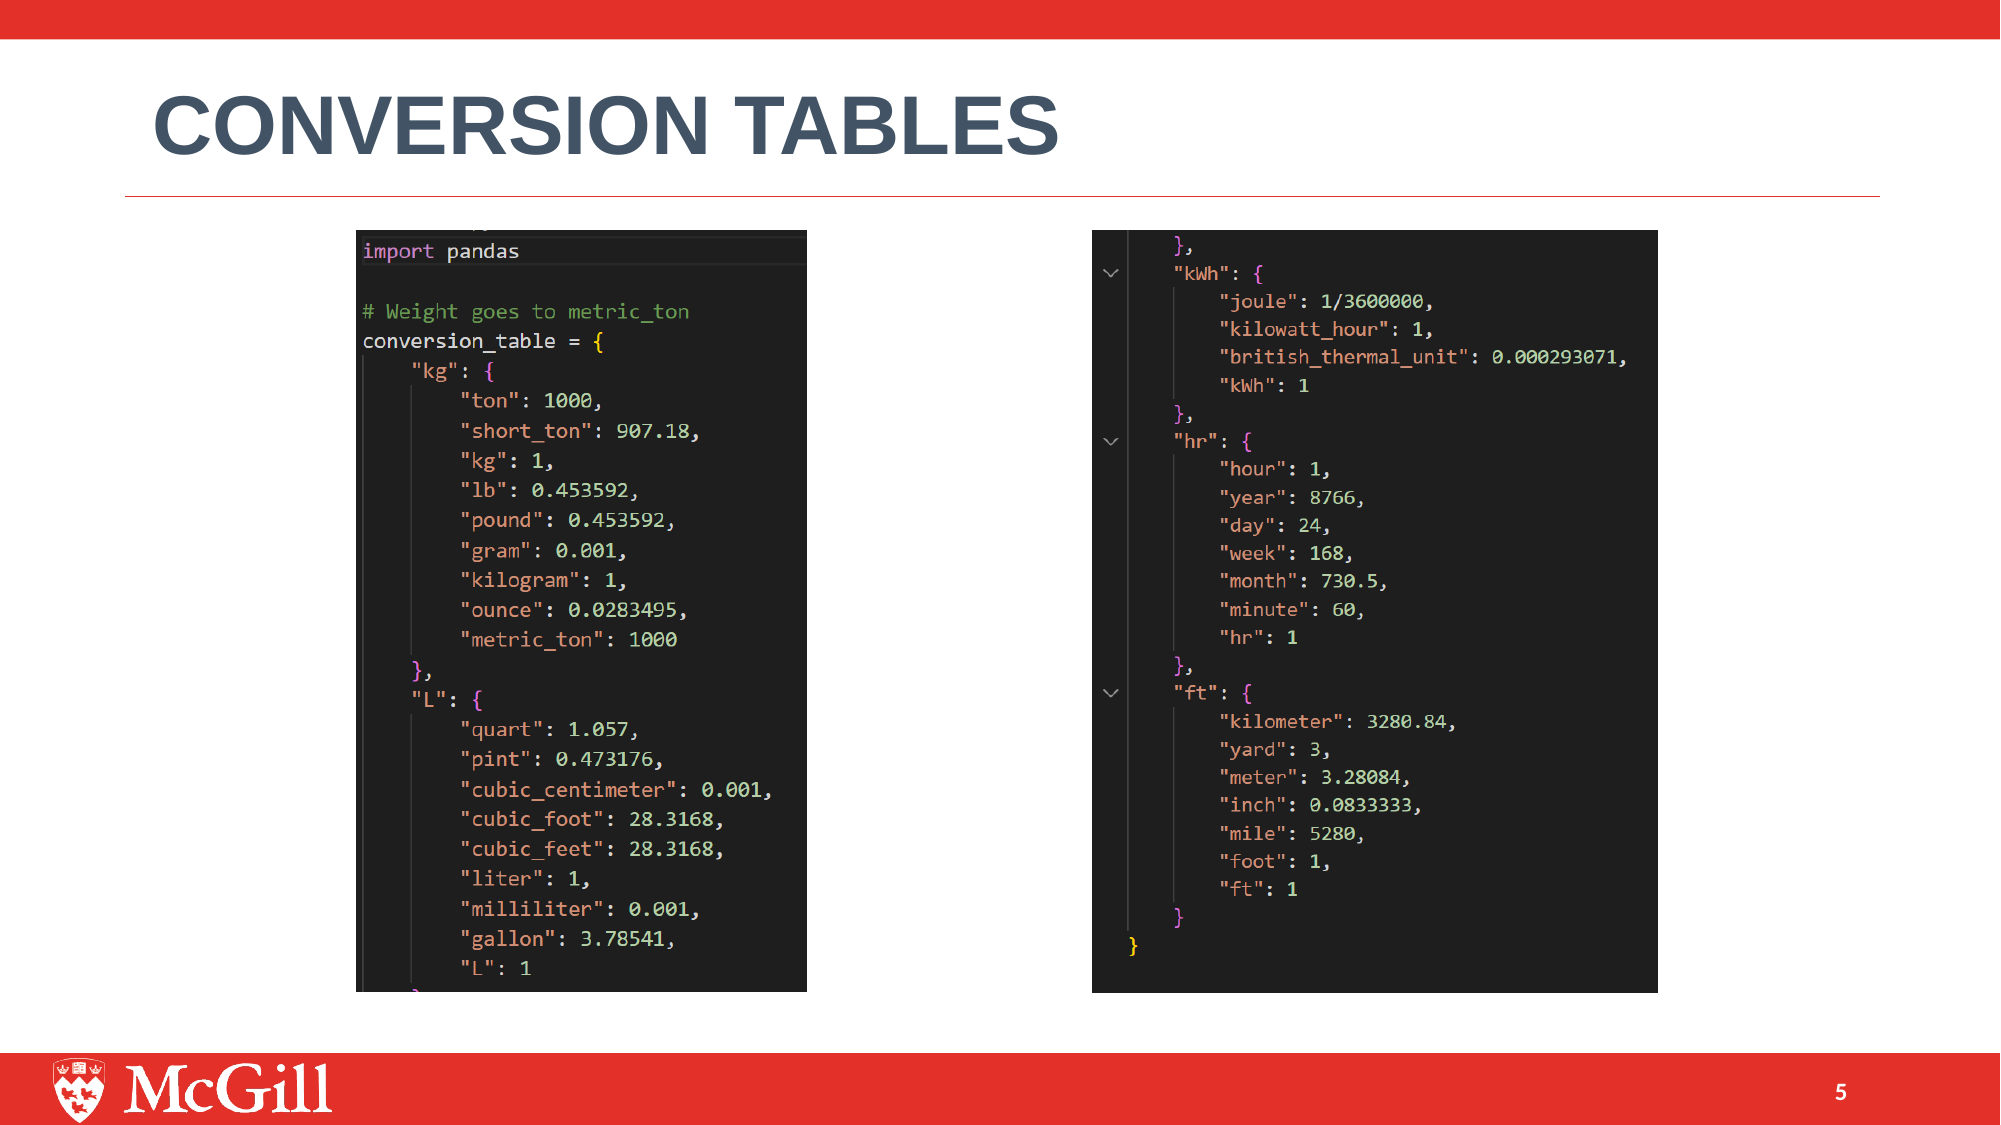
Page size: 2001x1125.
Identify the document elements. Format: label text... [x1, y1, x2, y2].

title Conversion Tables [137, 59, 1863, 195]
picture [1092, 230, 1658, 993]
picture [53, 1058, 332, 1123]
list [356, 230, 807, 992]
slide_number 5 [1412, 1060, 1863, 1120]
